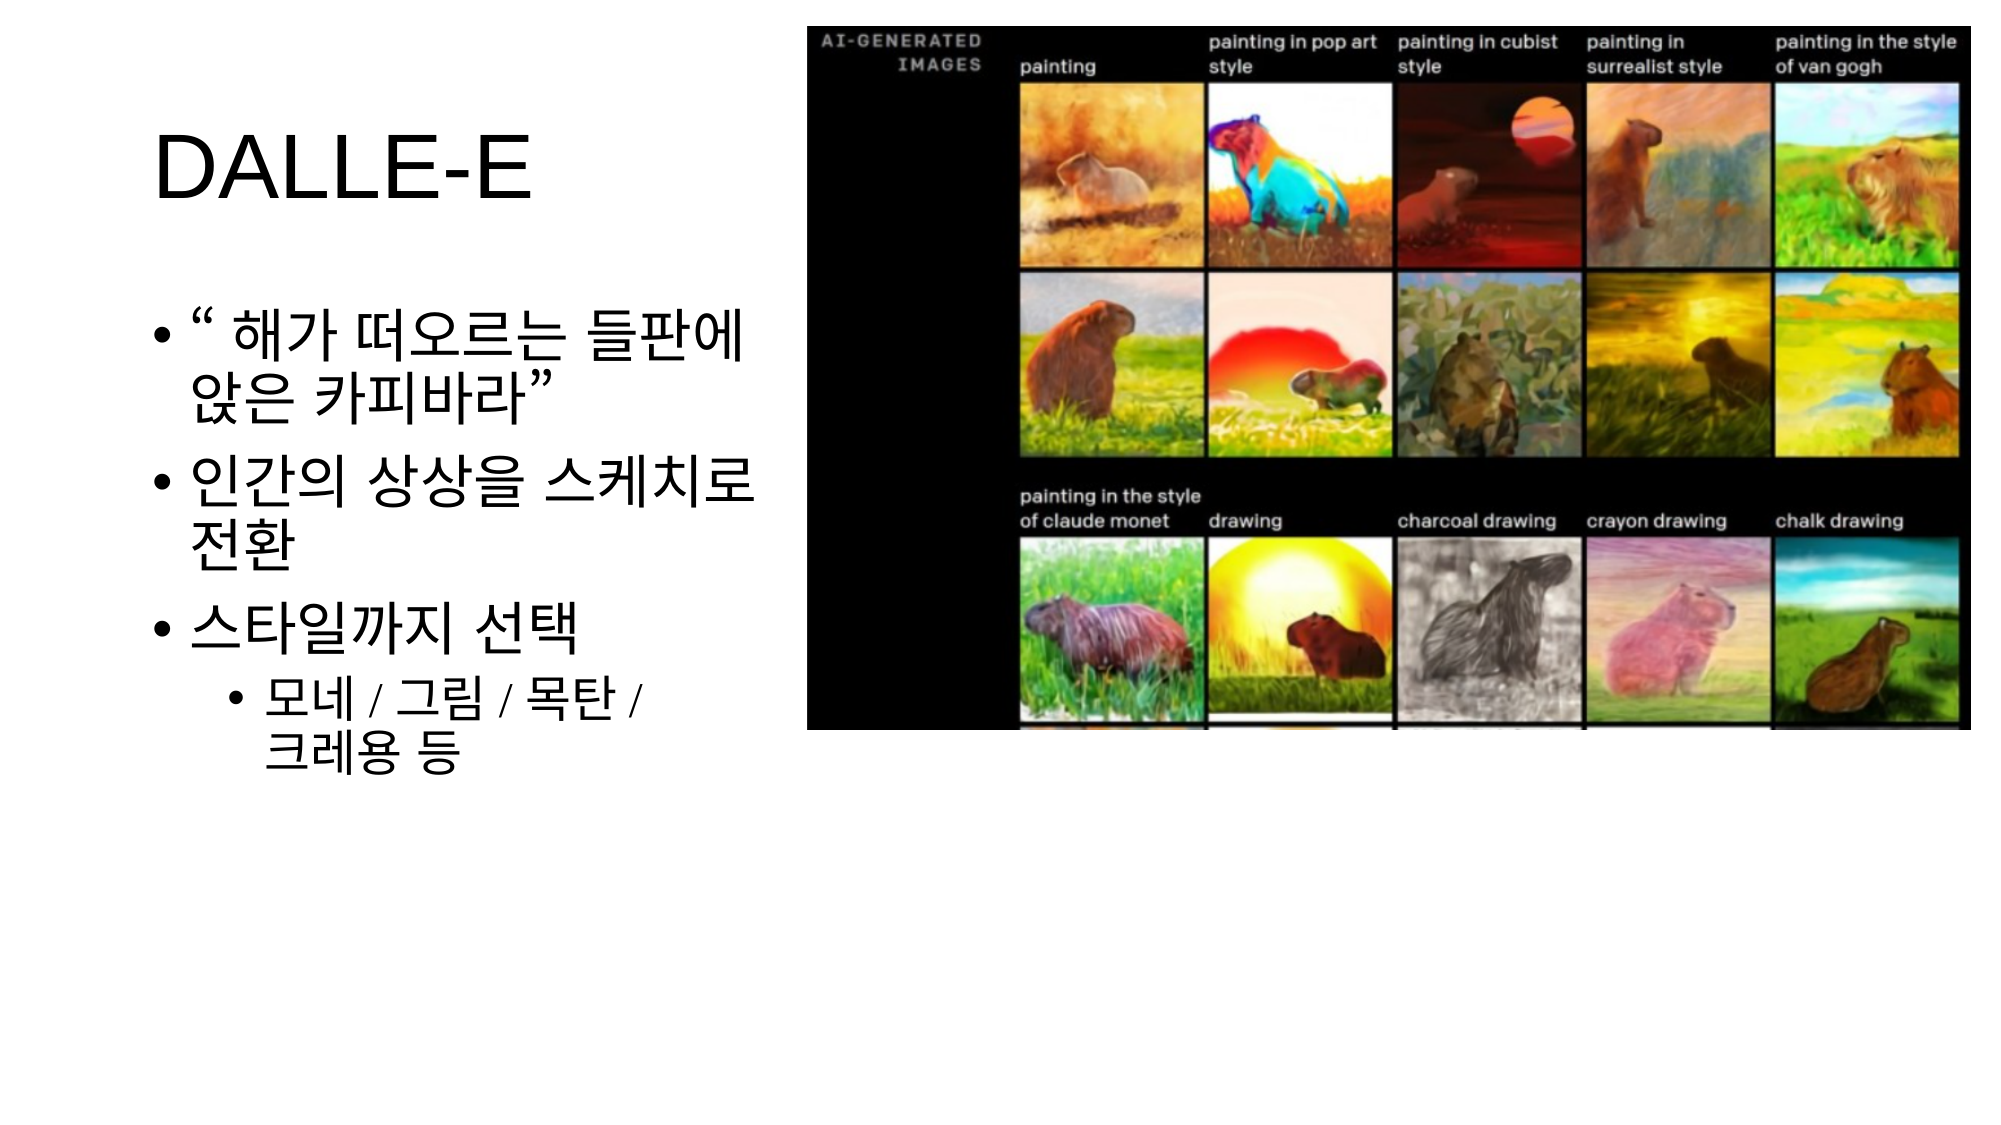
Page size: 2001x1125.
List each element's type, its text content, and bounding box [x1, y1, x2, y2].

title DALLE-E [137, 59, 806, 278]
list “해가 떠오르는 들판에 앉은 카피바라” 인간의 상상을 스케치로 전환 스타일까지 선택 모네/그림/목탄/크레용 등 [137, 299, 807, 1014]
picture [806, 26, 1971, 730]
